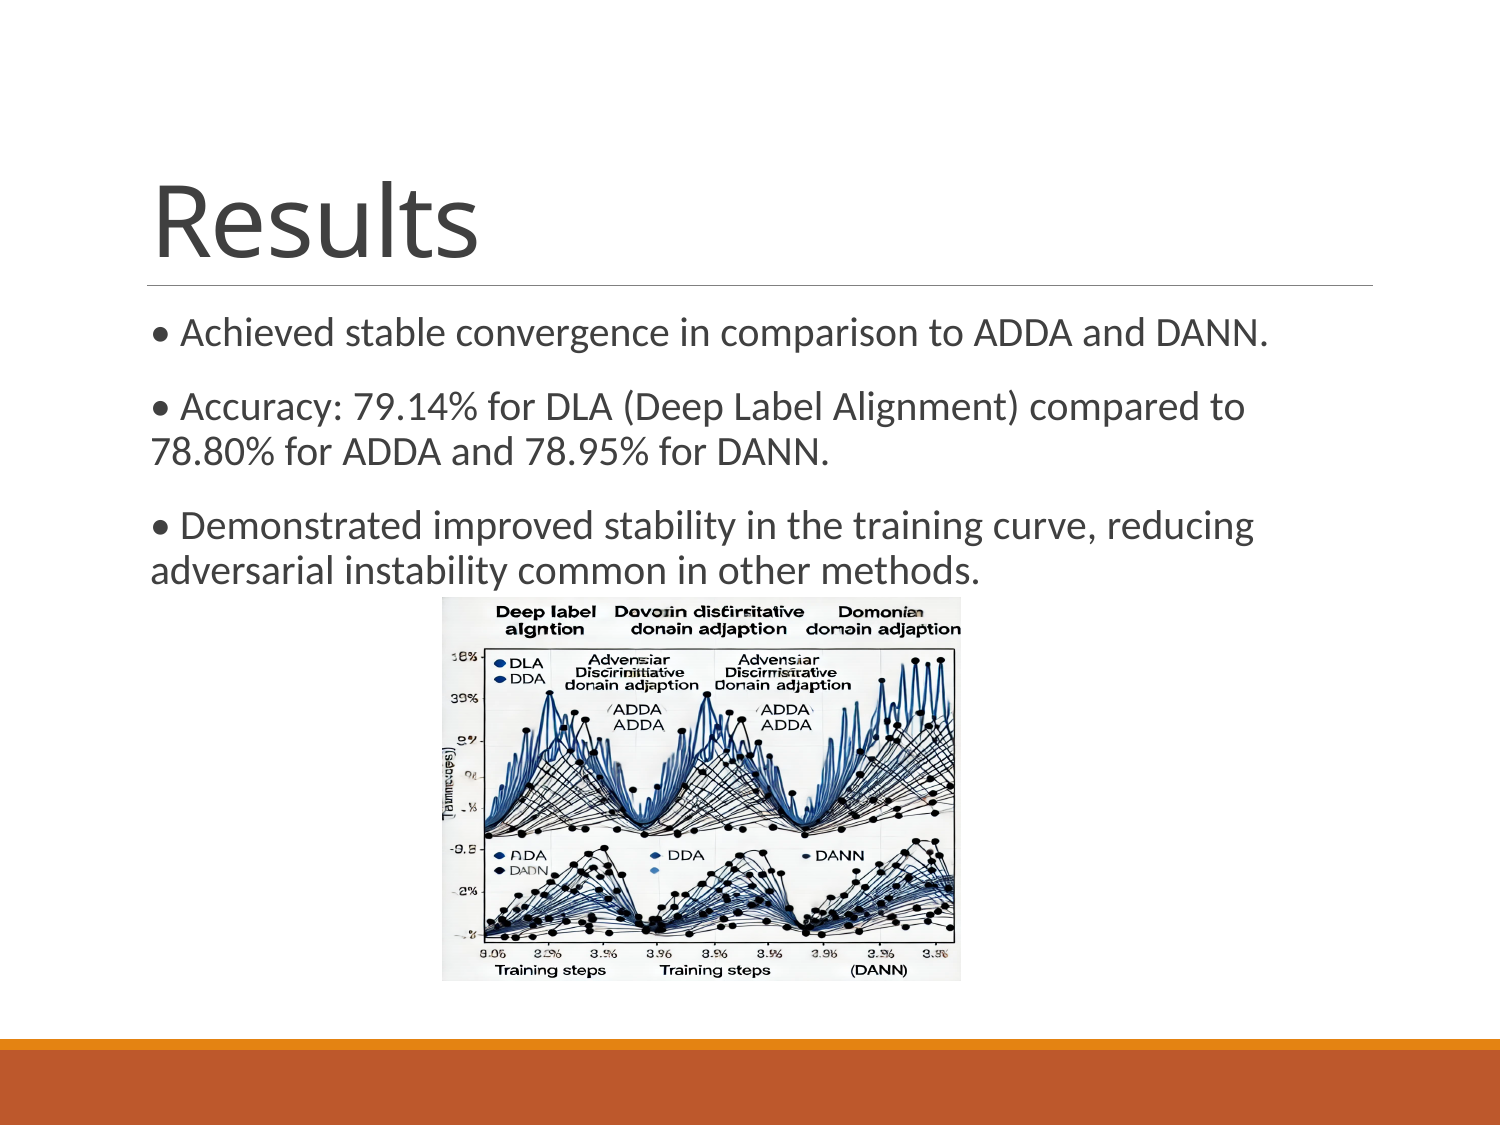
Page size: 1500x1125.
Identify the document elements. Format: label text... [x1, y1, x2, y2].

list • Achieved stable convergence in comparison to ADDA and DANN. • Accuracy: 79.14% for DLA (Deep Label Alignment) compared to 78.80% for ADDA and 78.95% for DANN. • Demonstrated improved stability in the training curve, reducing adversarial instability common in other methods. [135, 302, 1373, 963]
picture [442, 597, 962, 982]
title Results [135, 47, 1373, 285]
